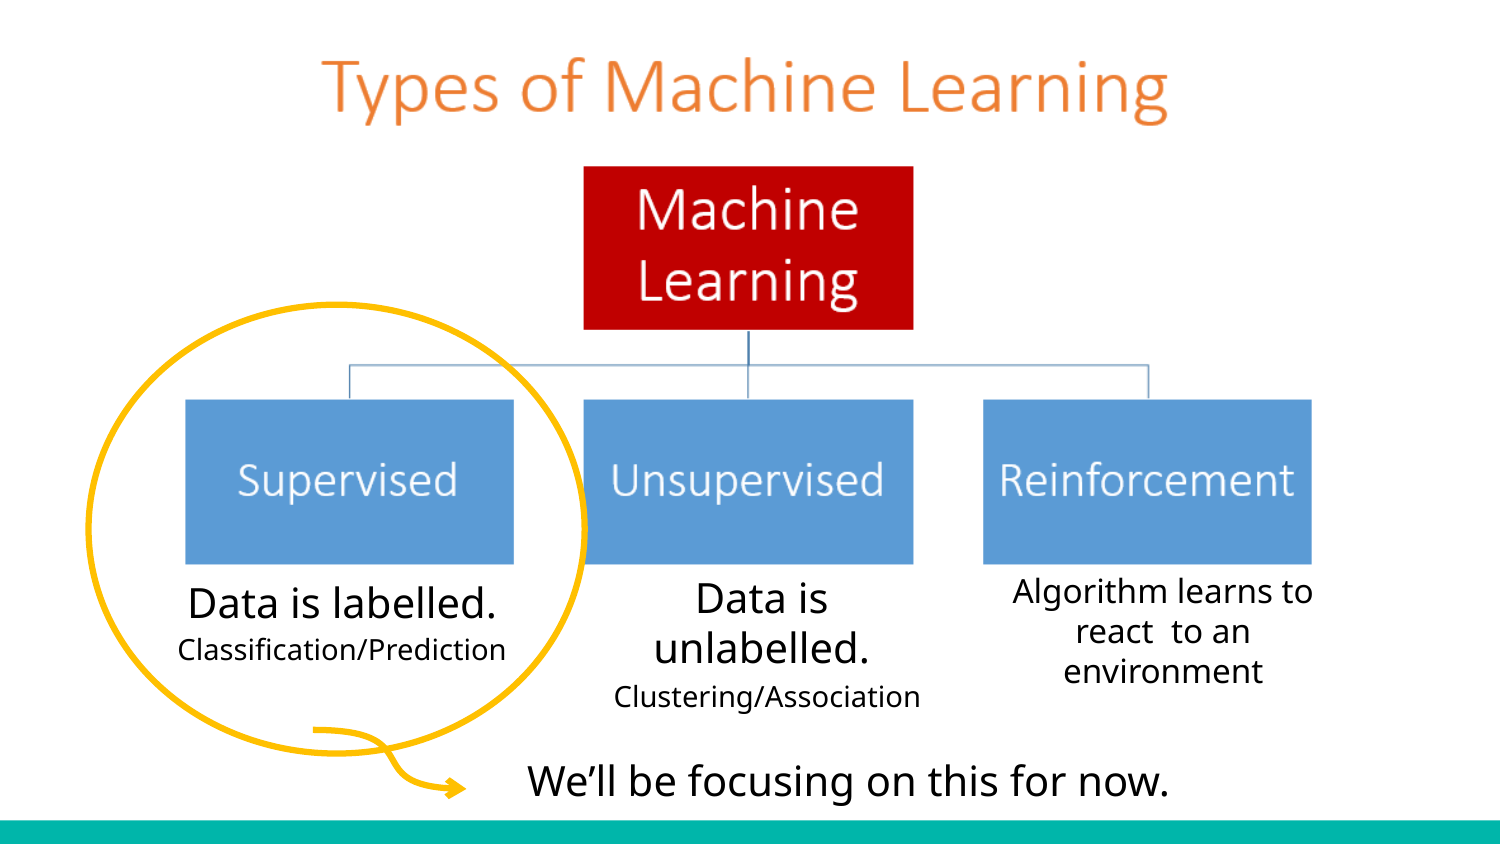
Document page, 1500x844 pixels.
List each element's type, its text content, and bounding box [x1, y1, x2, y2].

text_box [312, 729, 467, 790]
picture [149, 31, 1341, 577]
text_box Clustering/Association [548, 670, 987, 721]
text_box We’ll be focusing on this for now. [512, 746, 1186, 812]
text_box Data is unlabelled. [584, 585, 939, 670]
text_box Classification/Prediction [123, 623, 561, 674]
text_box [144, 674, 529, 755]
text_box [86, 384, 579, 647]
text_box Algorithm learns to react to an environment [986, 582, 1341, 698]
